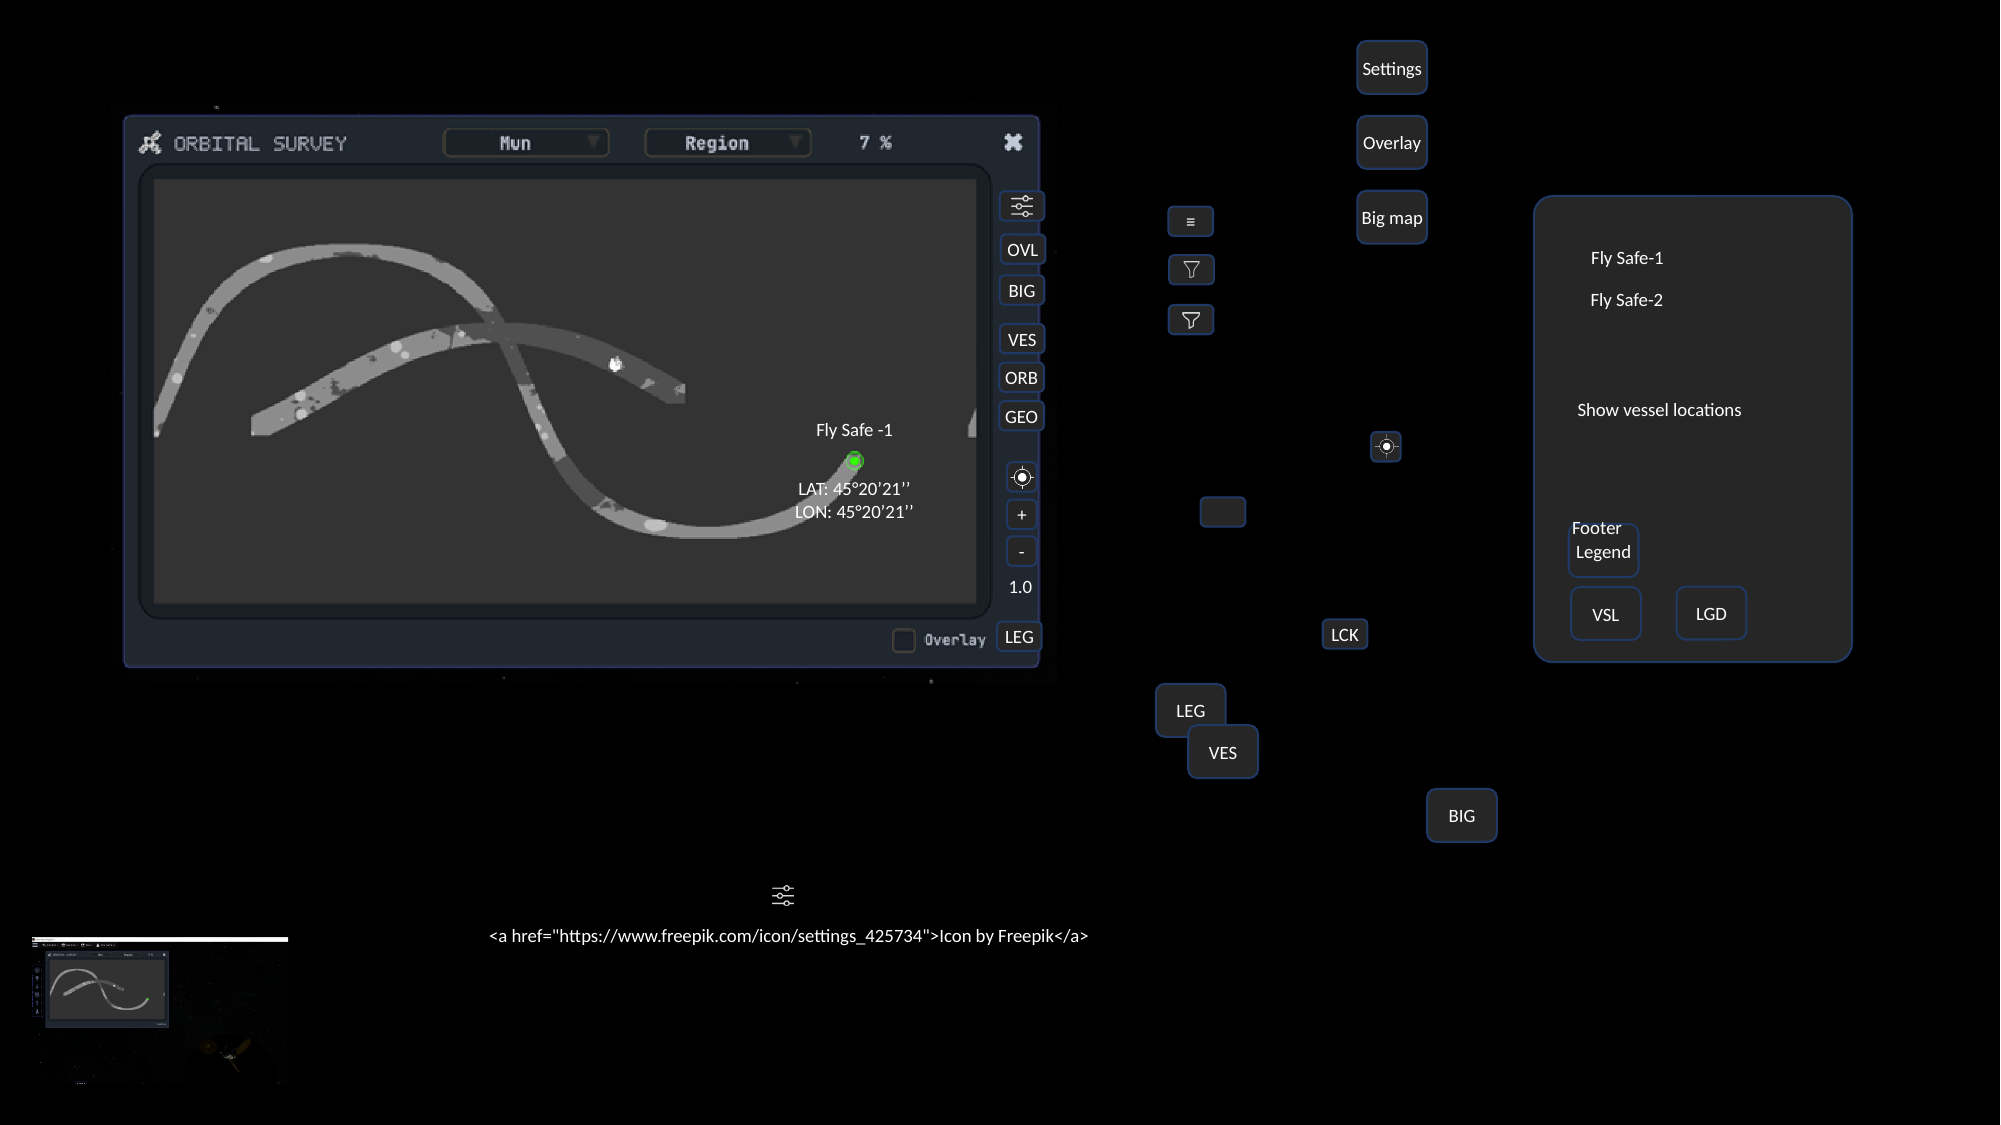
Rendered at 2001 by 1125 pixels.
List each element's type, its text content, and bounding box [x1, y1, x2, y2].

text_box Show vessel locations [1574, 390, 1779, 429]
text_box <a href="https://www.freepik.com/icon/settings_425734">Icon by Freepik</a> [486, 915, 1142, 954]
text_box [1168, 254, 1215, 286]
text_box Fly Safe-1 [1588, 238, 1693, 277]
text_box [1167, 303, 1215, 336]
text_box VES [1187, 724, 1260, 780]
text_box Legend [1567, 527, 1640, 579]
text_box Big map [1356, 189, 1429, 245]
text_box [1532, 194, 1854, 664]
text_box Overlay [1356, 114, 1429, 170]
text_box BIG [1426, 787, 1498, 843]
picture [31, 937, 289, 1084]
text_box [1370, 430, 1402, 463]
text_box [1199, 496, 1247, 528]
picture [1183, 261, 1200, 278]
text_box LCK [1321, 618, 1369, 650]
picture [111, 103, 1057, 685]
text_box LGD [1675, 585, 1748, 641]
text_box LEG [1154, 682, 1227, 738]
picture [1374, 434, 1399, 459]
text_box ≡ [1167, 205, 1215, 237]
picture [772, 885, 794, 906]
text_box Footer [1569, 508, 1638, 547]
text_box VSL [1570, 585, 1642, 641]
text_box Settings [1356, 39, 1429, 95]
text_box Fly Safe-2 [1587, 280, 1692, 318]
picture [1182, 312, 1200, 329]
